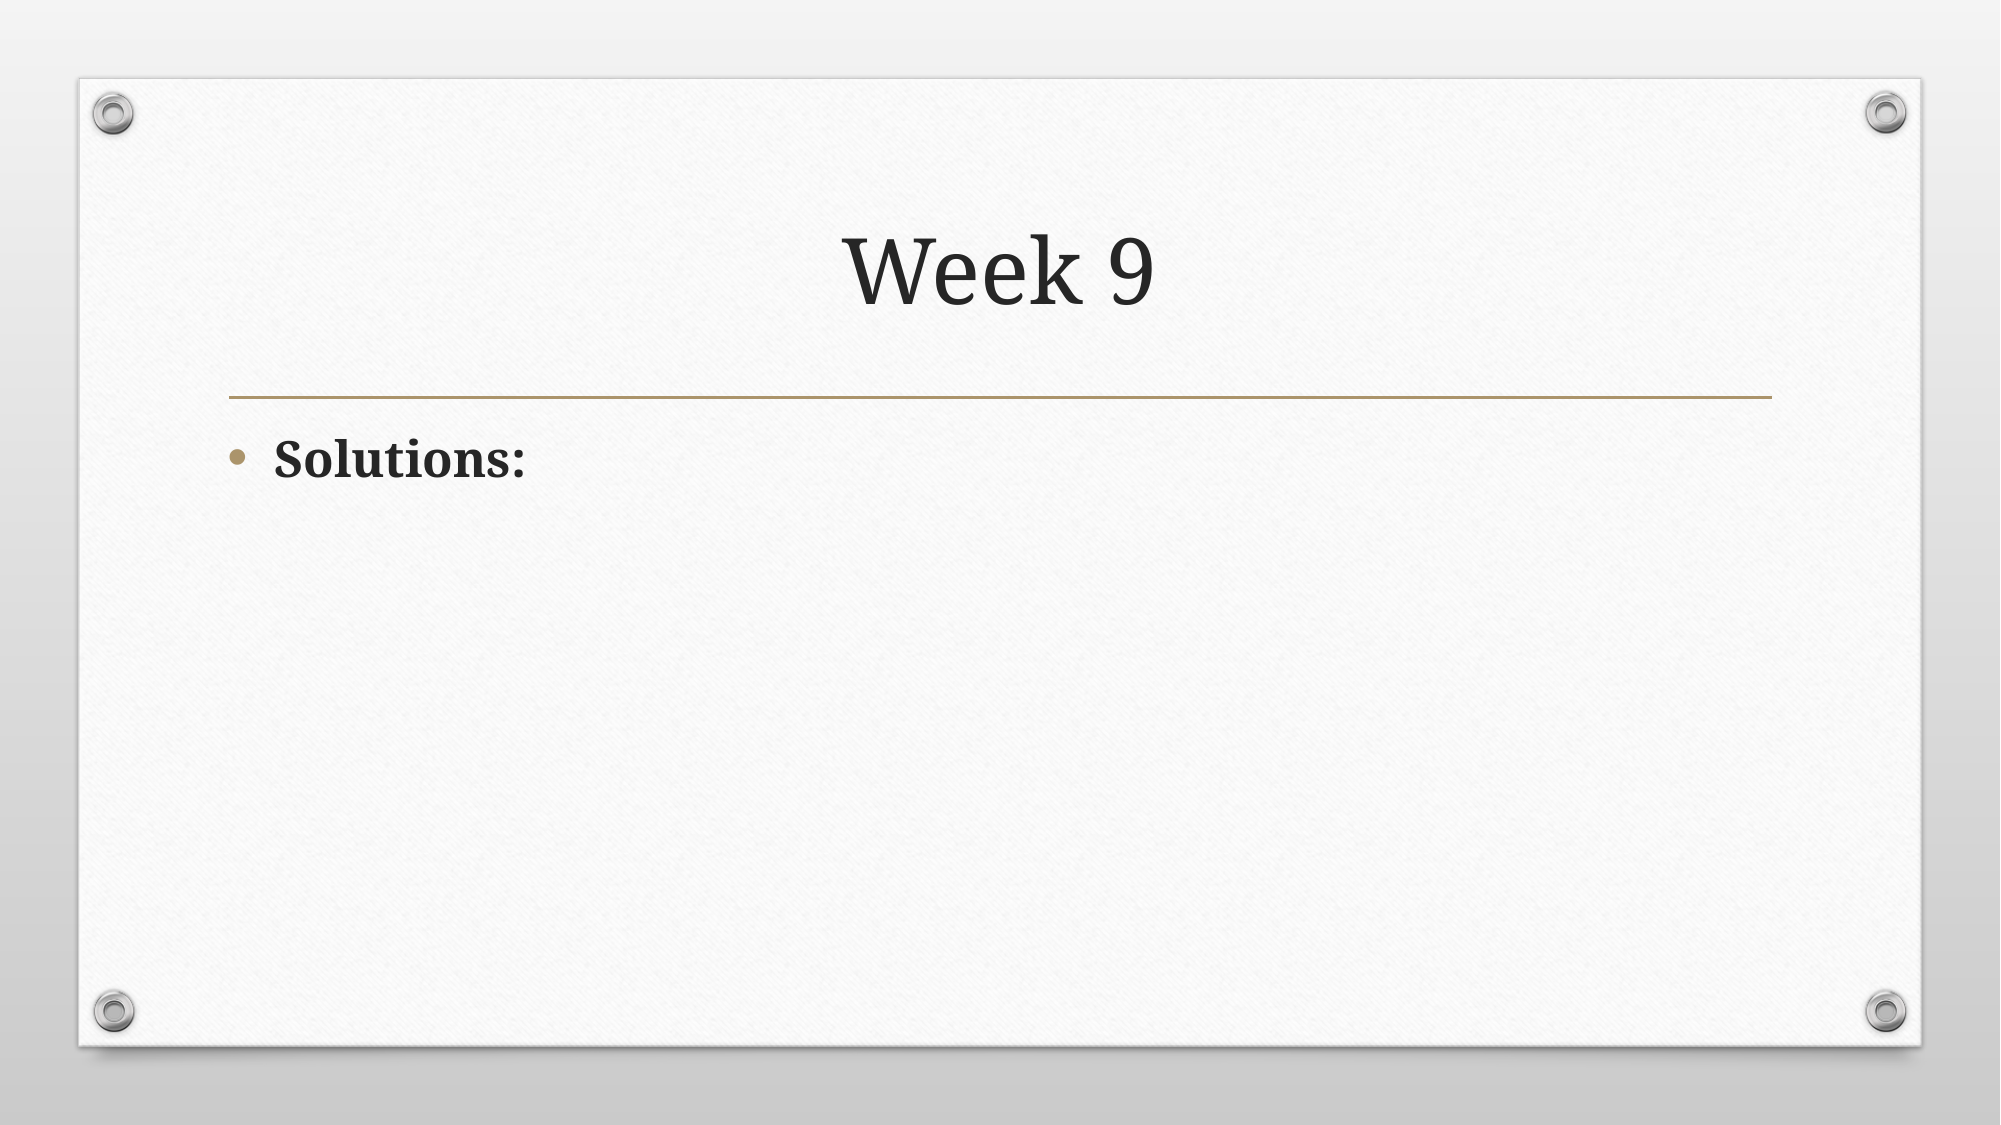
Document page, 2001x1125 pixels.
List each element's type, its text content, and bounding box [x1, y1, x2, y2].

title Week 9 [212, 161, 1788, 375]
picture [0, 0, 2000, 1125]
list Solutions: [212, 419, 1788, 964]
